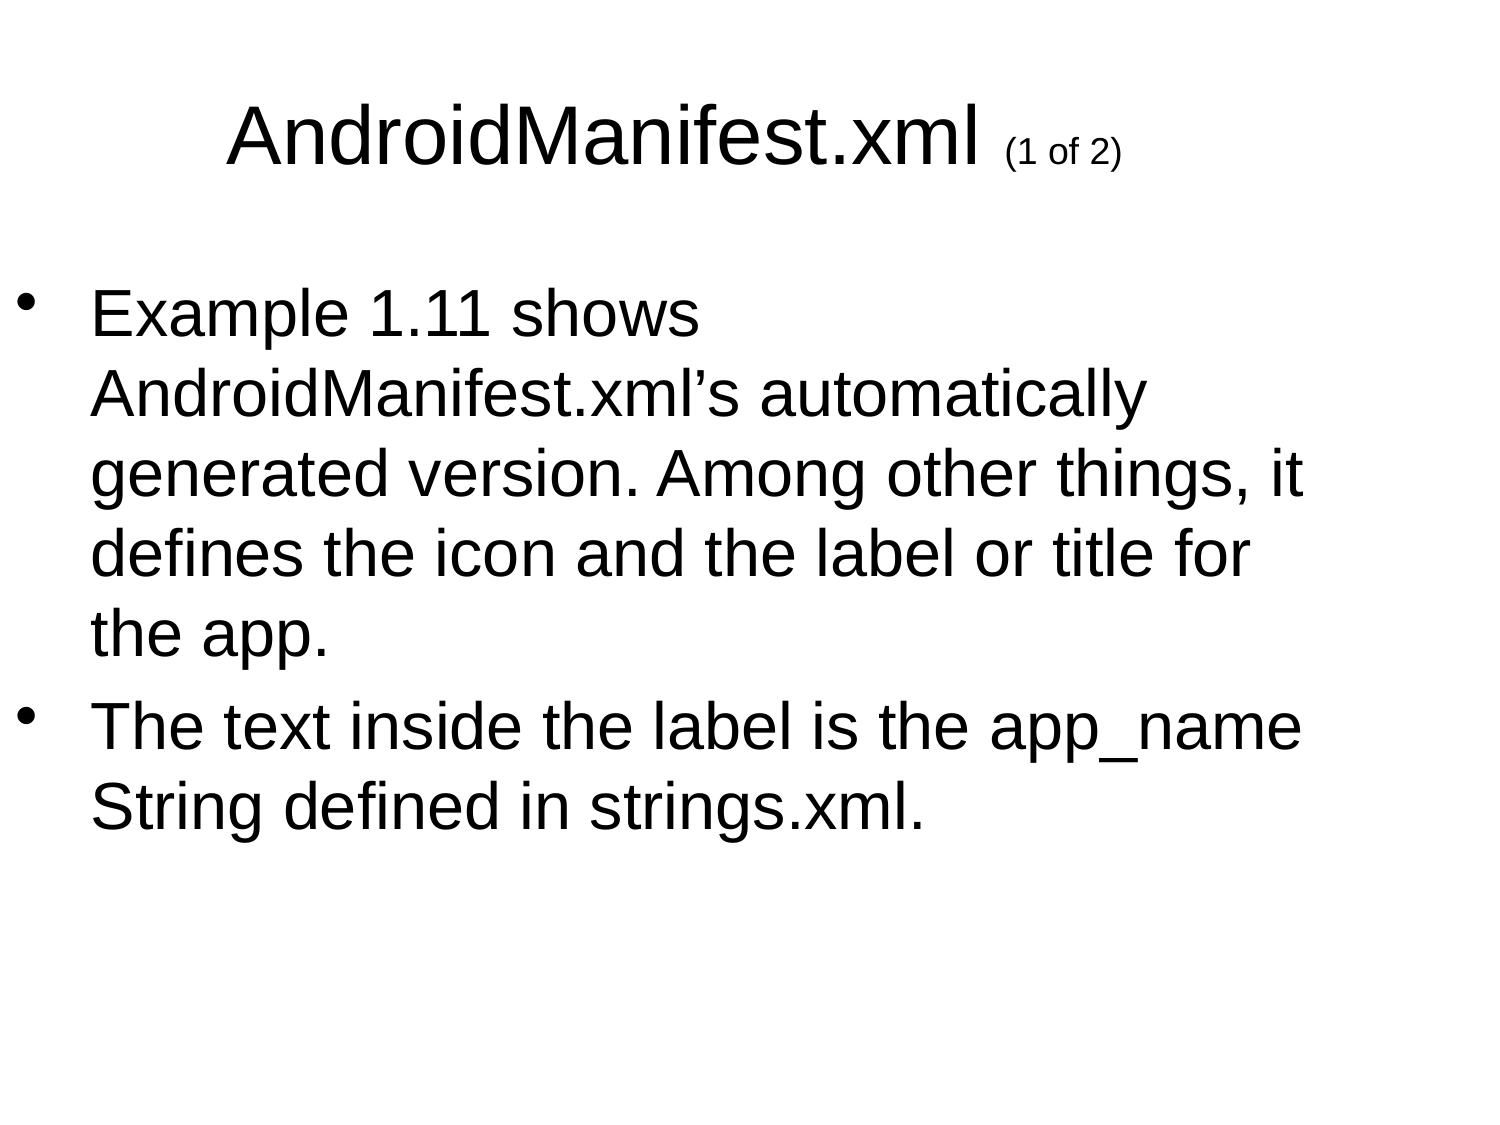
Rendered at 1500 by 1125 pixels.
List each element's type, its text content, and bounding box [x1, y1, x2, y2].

list Example 1.11 shows AndroidManifest.xml’s automatically generated version. Among other things, it defines the icon and the label or title for the app. The text inside the label is the app_name String defined in strings.xml. [0, 262, 1350, 938]
title AndroidManifest.xml (1 of 2) [0, 37, 1350, 225]
